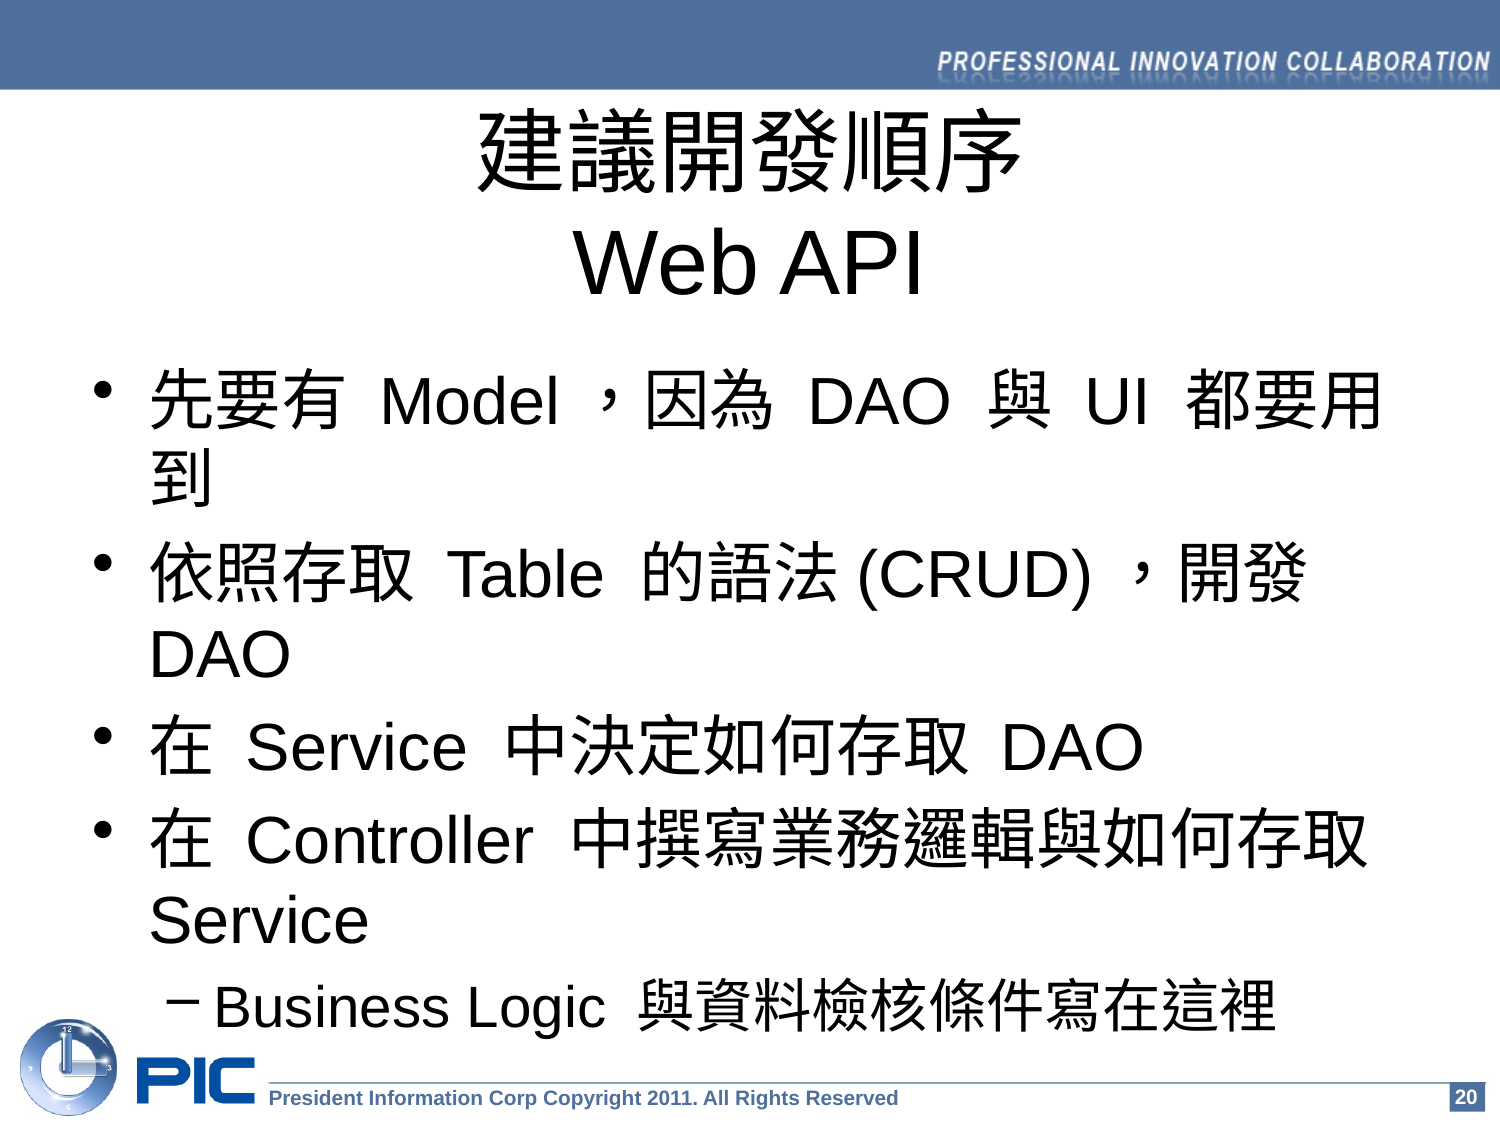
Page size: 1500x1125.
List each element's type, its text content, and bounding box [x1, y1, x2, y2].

title 建議開發順序 Web API [74, 92, 1426, 315]
picture [0, 0, 1500, 1125]
list 先要有 Model，因為 DAO 與 UI 都要用到 依照存取 Table 的語法(CRUD)，開發DAO 在 Service 中決定如何存取 DAO 在 Controller 中撰寫業務邏輯與如何存取 Service Business Logic 與資料檢核條件寫在這裡 [76, 349, 1428, 1010]
